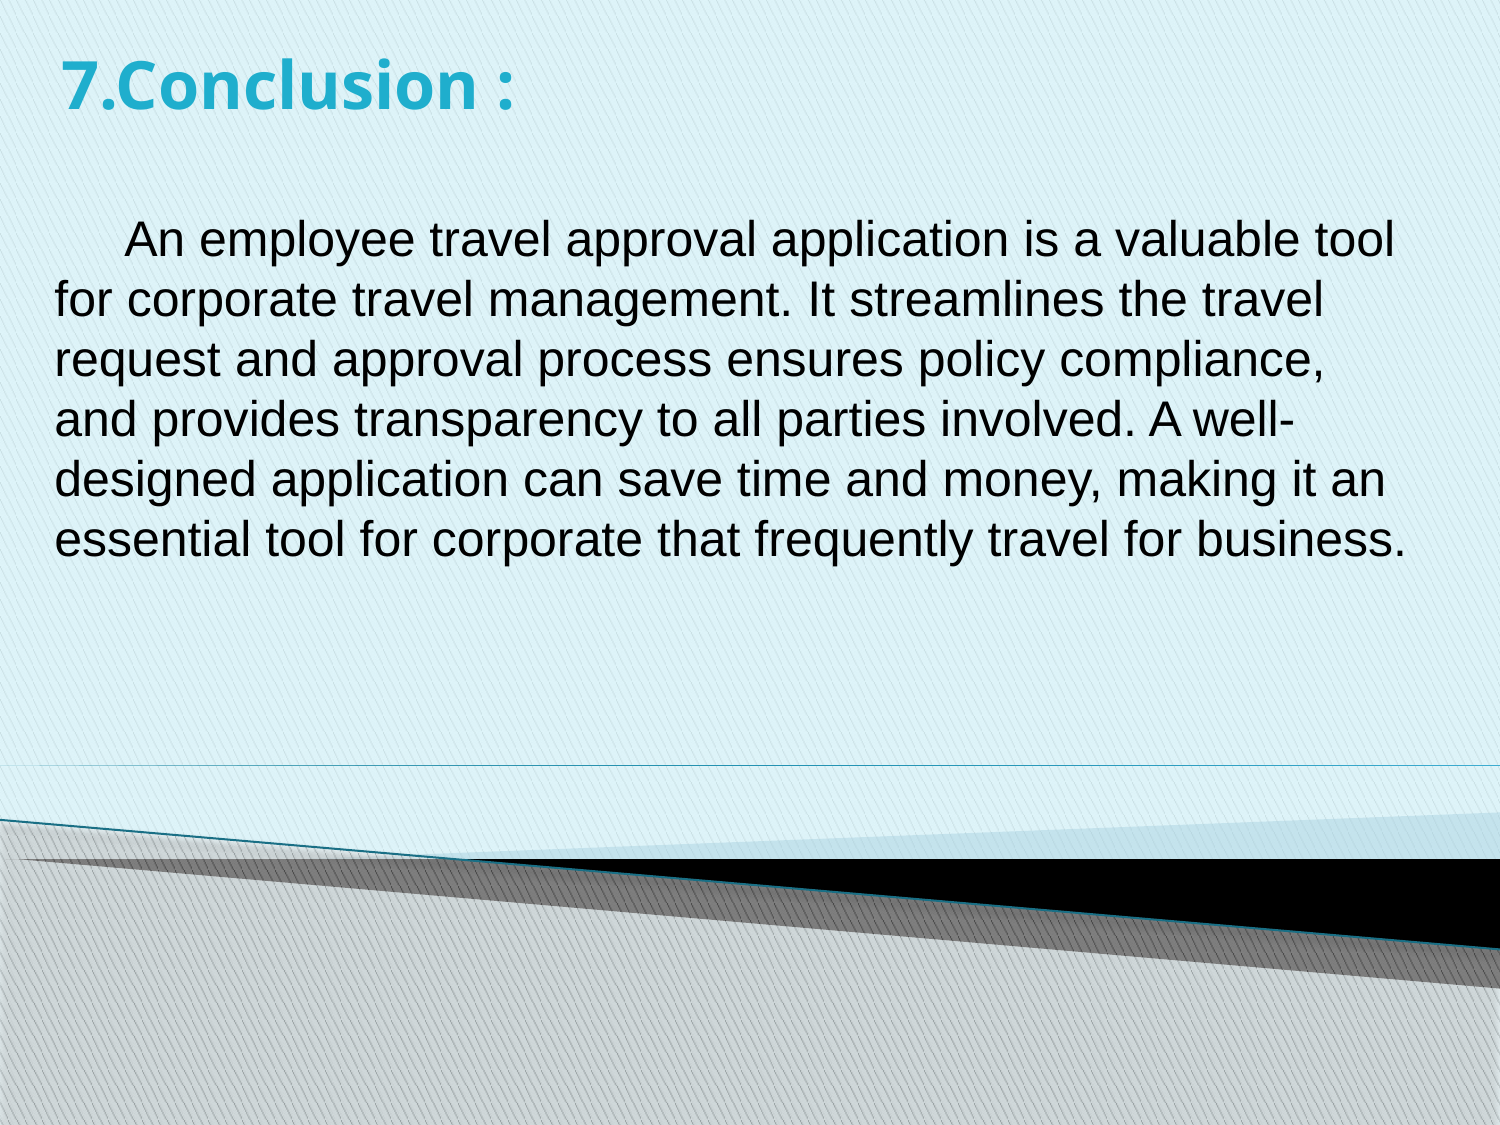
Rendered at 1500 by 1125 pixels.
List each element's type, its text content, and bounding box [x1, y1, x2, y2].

picture [5, 859, 1500, 989]
subtitle An employee travel approval application is a valuable tool for corporate travel management. It streamlines the travel request and approval process ensures policy compliance, and provides transparency to all parties involved. A well- designed application can save time and money, making it an essential tool for corporate that frequently travel for business. [46, 199, 1430, 837]
title 7.Conclusion : [46, 35, 1322, 141]
